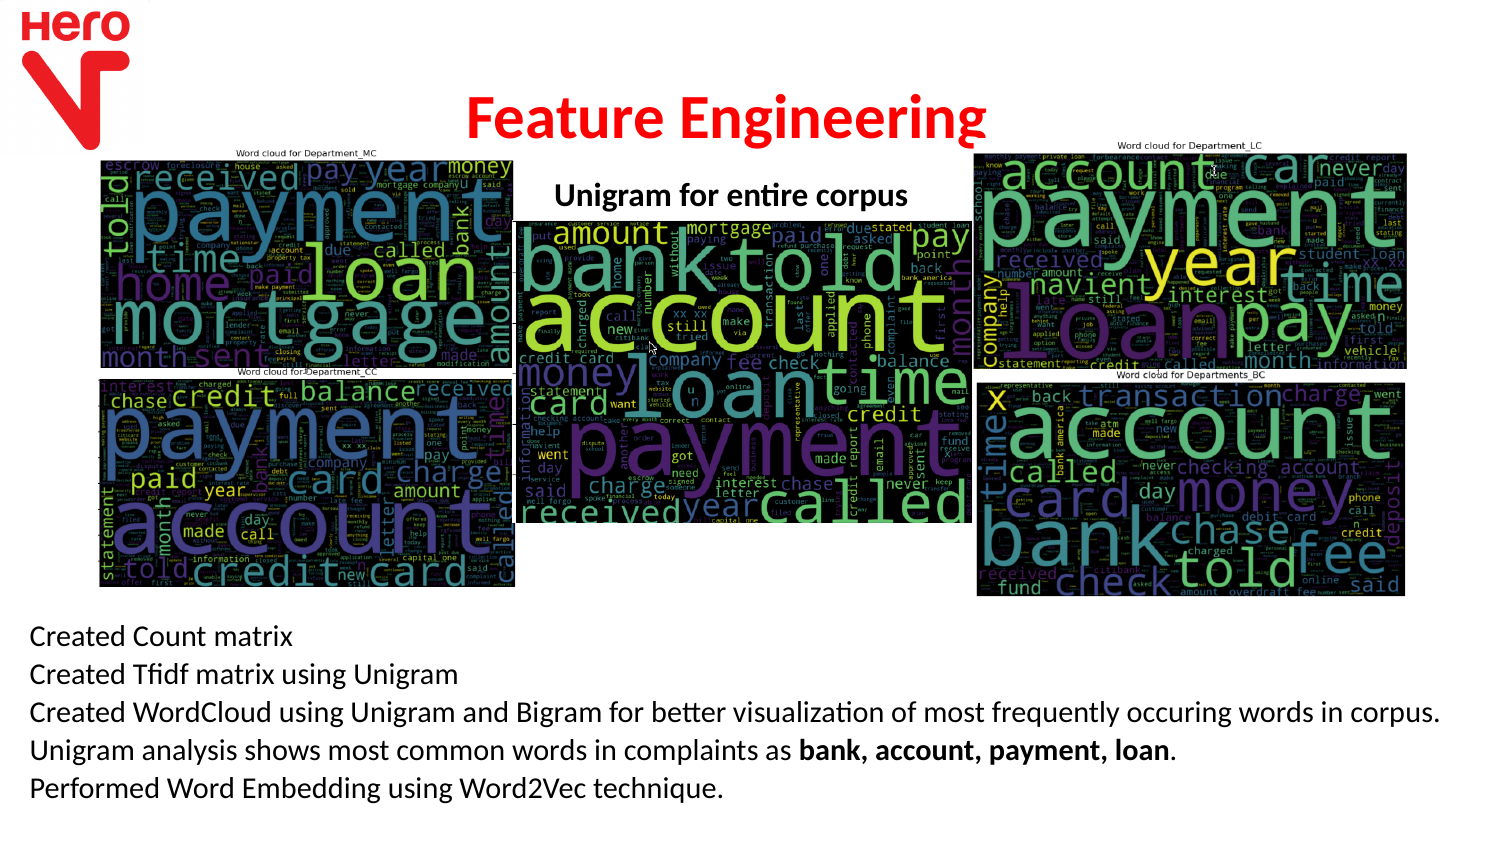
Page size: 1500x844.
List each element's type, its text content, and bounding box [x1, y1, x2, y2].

title Feature Engineering [451, 60, 1017, 155]
text_box Unigram for entire corpus [539, 157, 968, 195]
list Created Count matrix Created Tfidf matrix using Unigram Created WordCloud using Unigram and Bigram for better visualization of most frequently occuring words in corpus. Unigram analysis shows most common words in complaints as bank, account, payment, loan. Performed Word Embedding using Word2Vec technique. [14, 599, 1492, 844]
picture [0, 0, 1408, 598]
